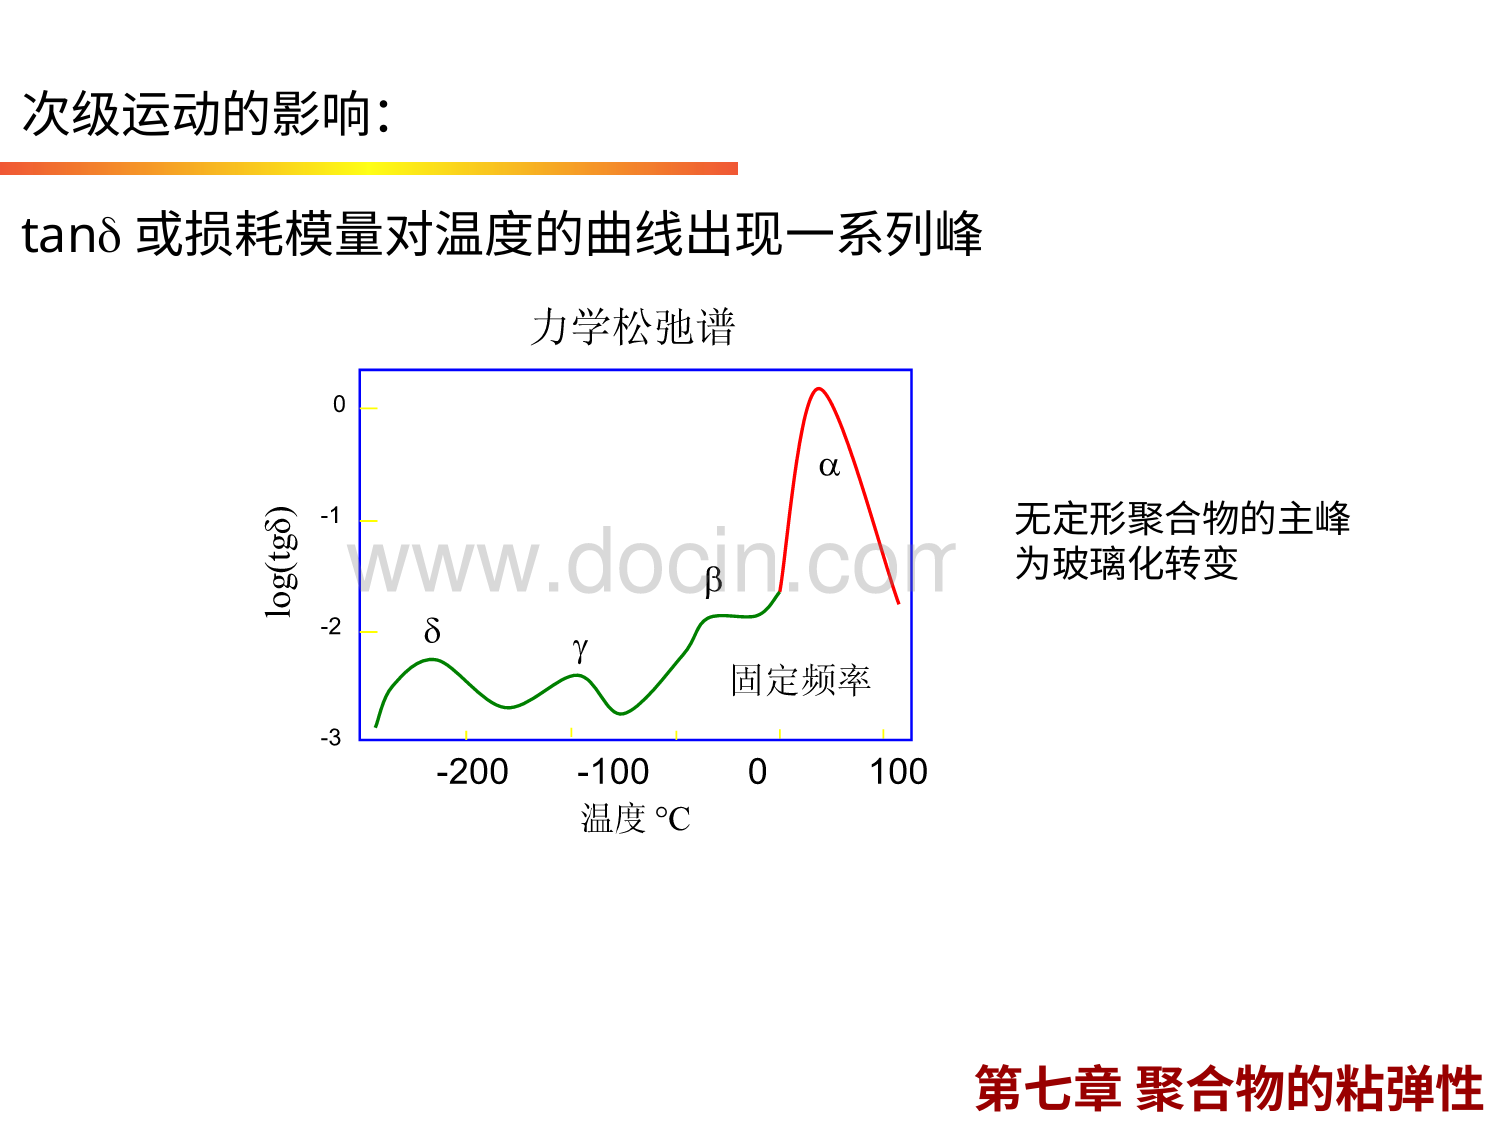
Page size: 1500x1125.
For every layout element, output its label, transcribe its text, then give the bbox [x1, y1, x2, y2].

picture [577, 799, 694, 837]
text_box 次级运动的影响： tand或损耗模量对温度的曲线出现一系列峰 [6, 74, 1082, 270]
picture [224, 297, 956, 798]
text_box 无定形聚合物的主峰为玻璃化转变 [999, 487, 1400, 593]
